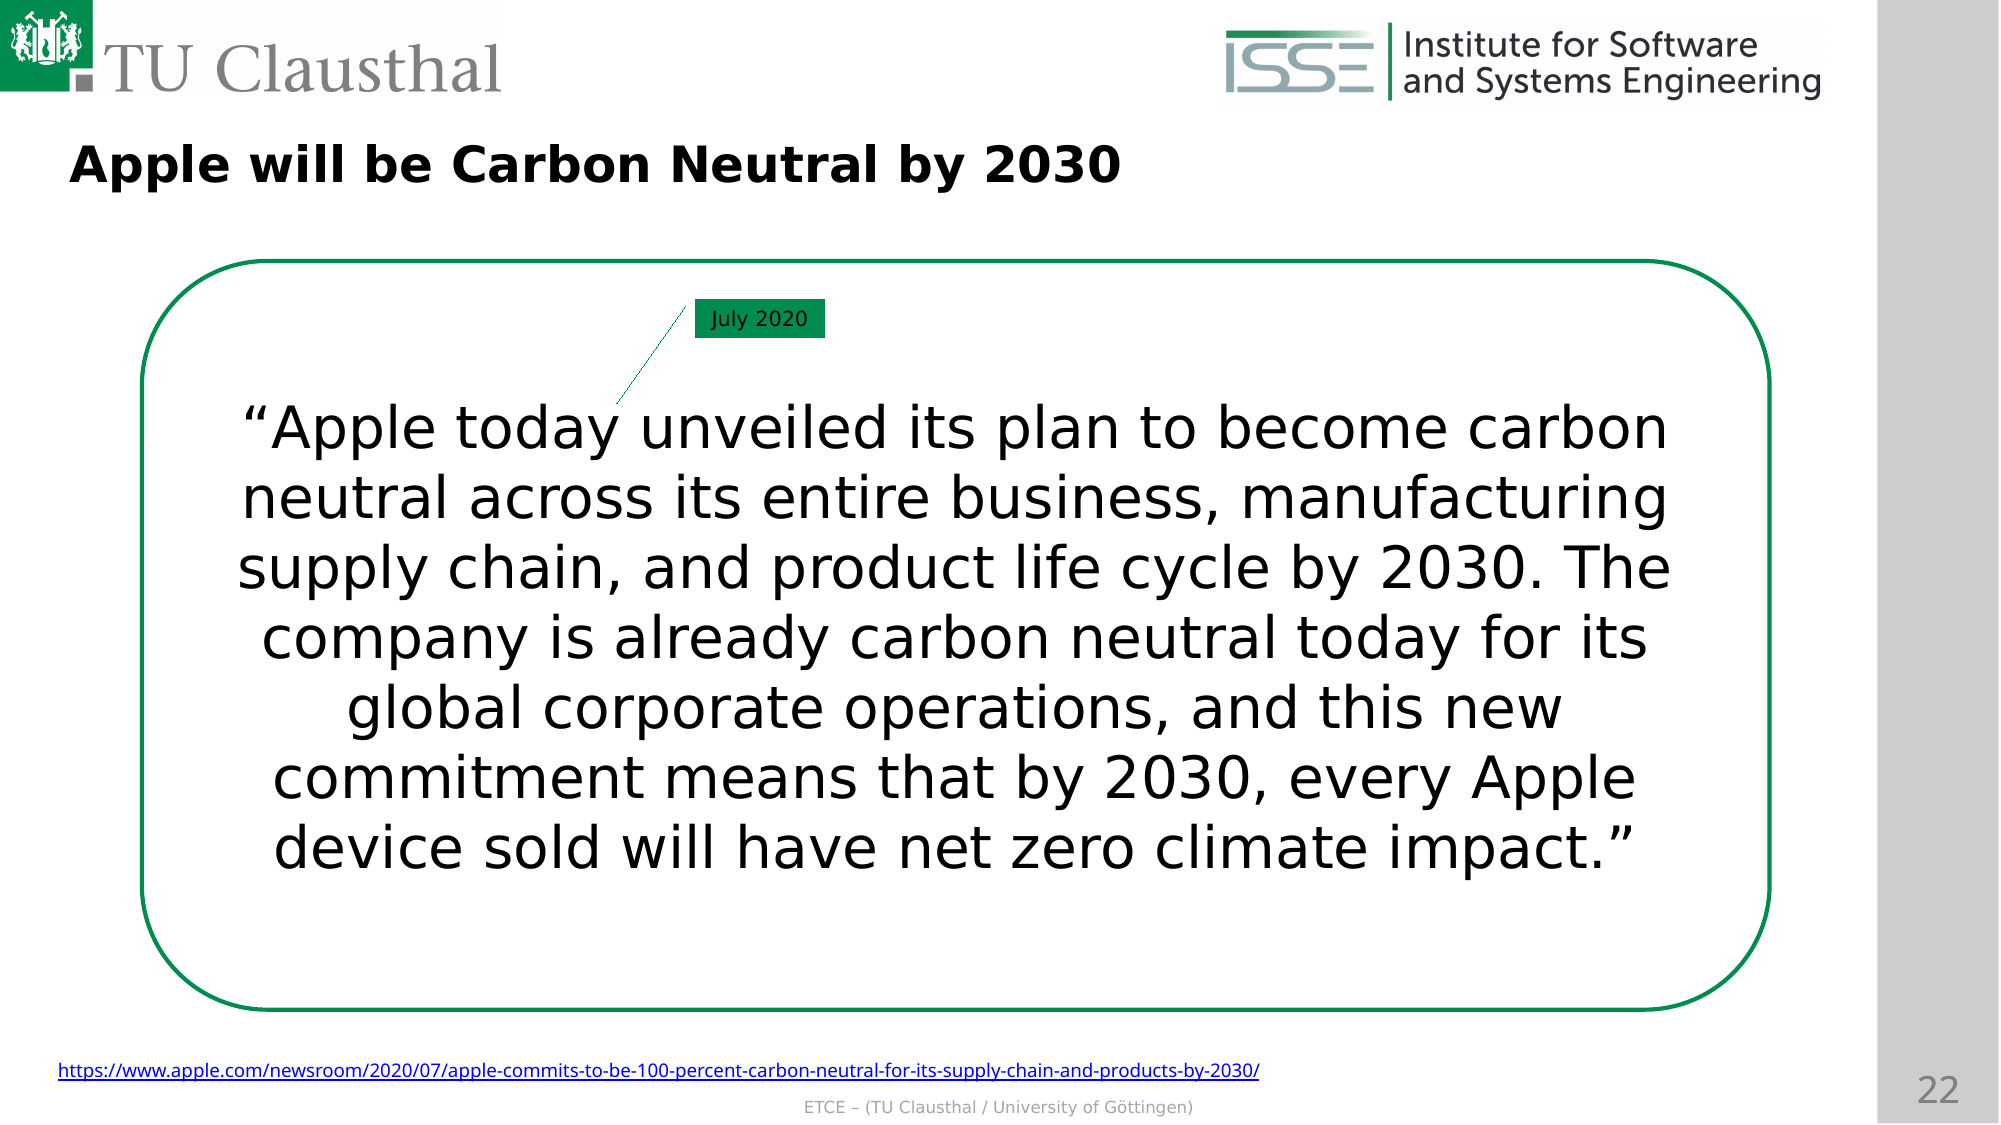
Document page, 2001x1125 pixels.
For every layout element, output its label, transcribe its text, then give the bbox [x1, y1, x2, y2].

text_box “Apple today unveiled its plan to become carbon neutral across its entire business, manufacturing supply chain, and product life cycle by 2030. The company is already carbon neutral today for its global corporate operations, and this new commitment means that by 2030, every Apple device sold will have net zero climate impact.” [139, 258, 1772, 1012]
text_box July 2020 [695, 299, 825, 338]
text_box https://www.apple.com/newsroom/2020/07/apple-commits-to-be-100-percent-carbon-neutral-for-its-supply-chain-and-products-by-2030/ [43, 1051, 1275, 1092]
picture [0, 0, 501, 92]
text_box Apple will be Carbon Neutral by 2030 [55, 125, 1818, 207]
picture [1218, 22, 1826, 107]
